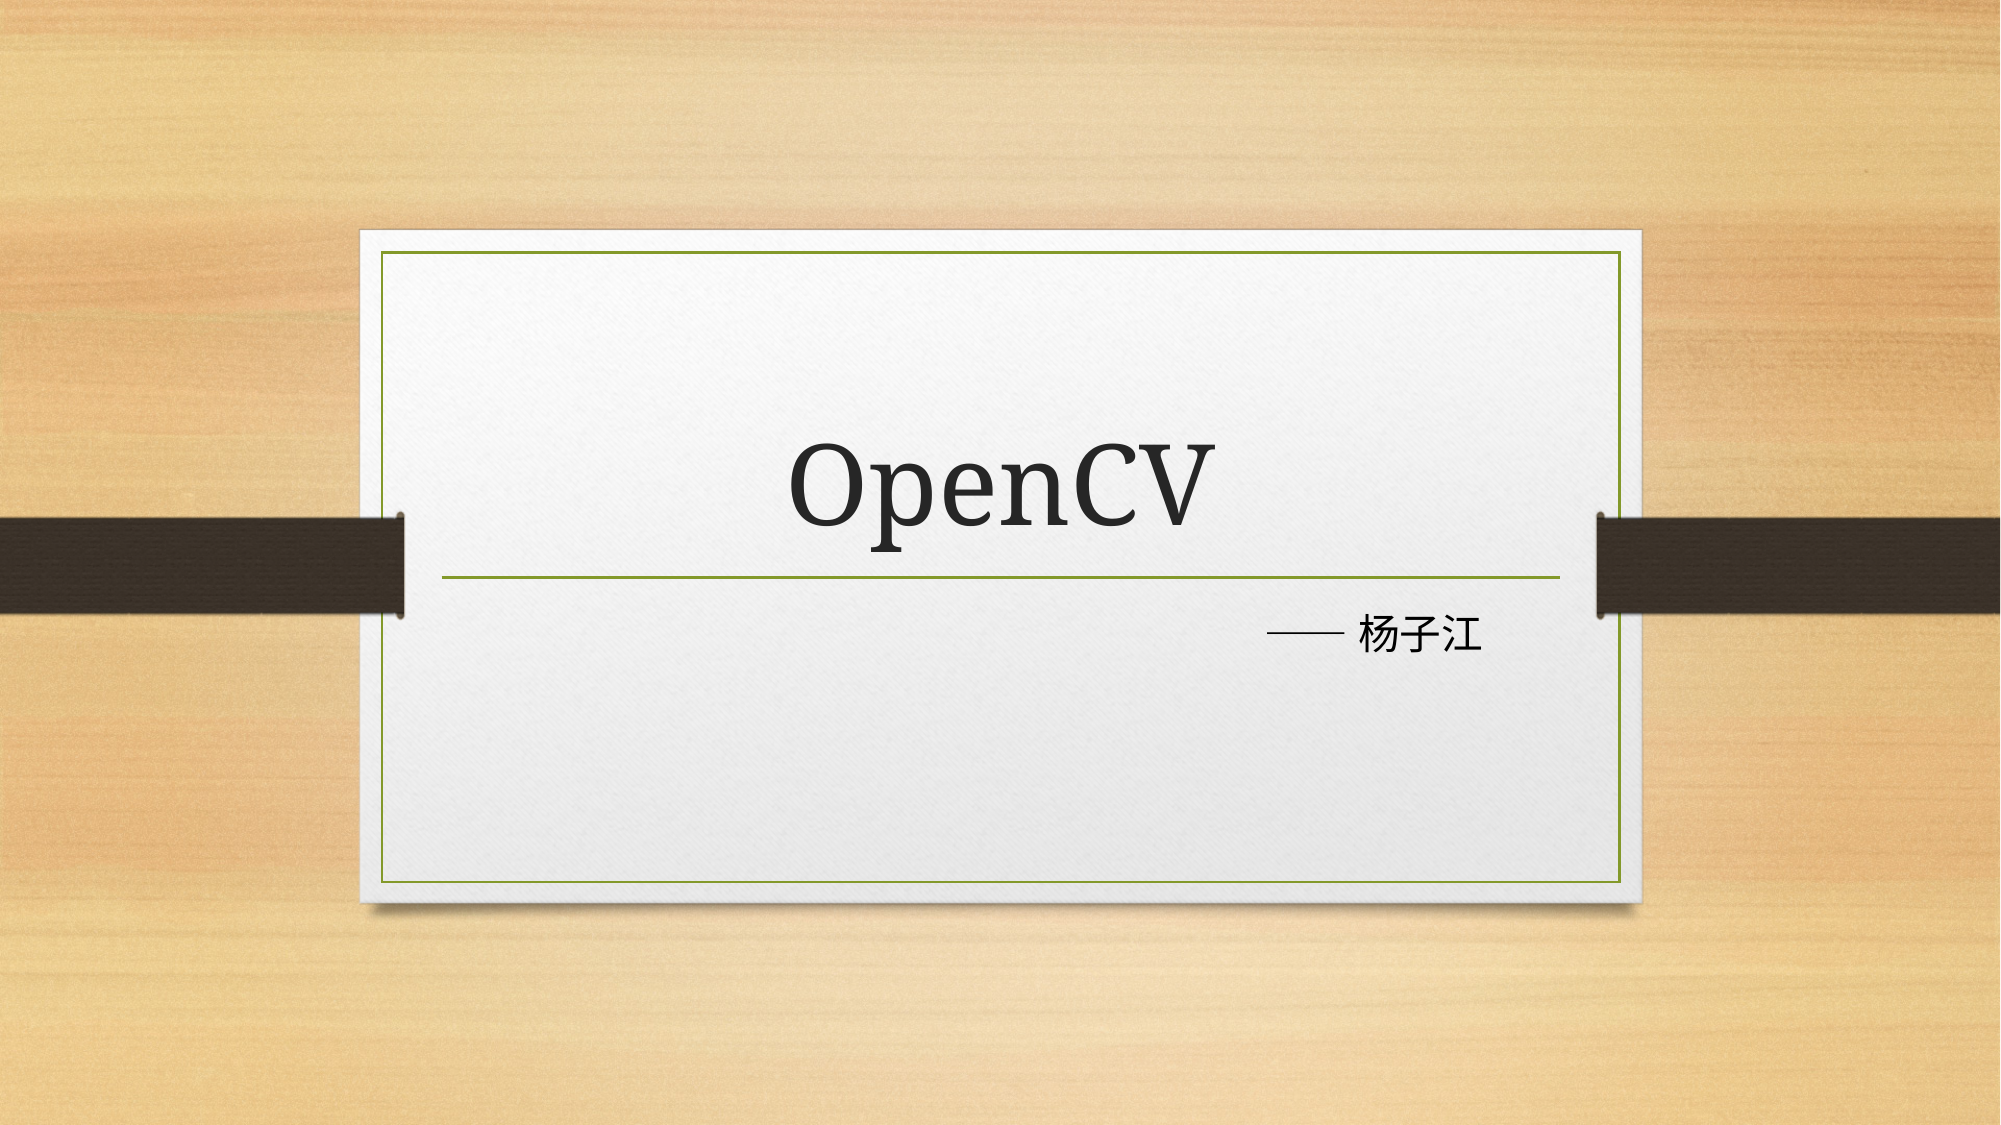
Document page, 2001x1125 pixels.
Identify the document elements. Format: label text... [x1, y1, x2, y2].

title OpenCV [441, 306, 1560, 556]
subtitle ——杨子江 [1188, 600, 1560, 750]
picture [0, 0, 2001, 1125]
